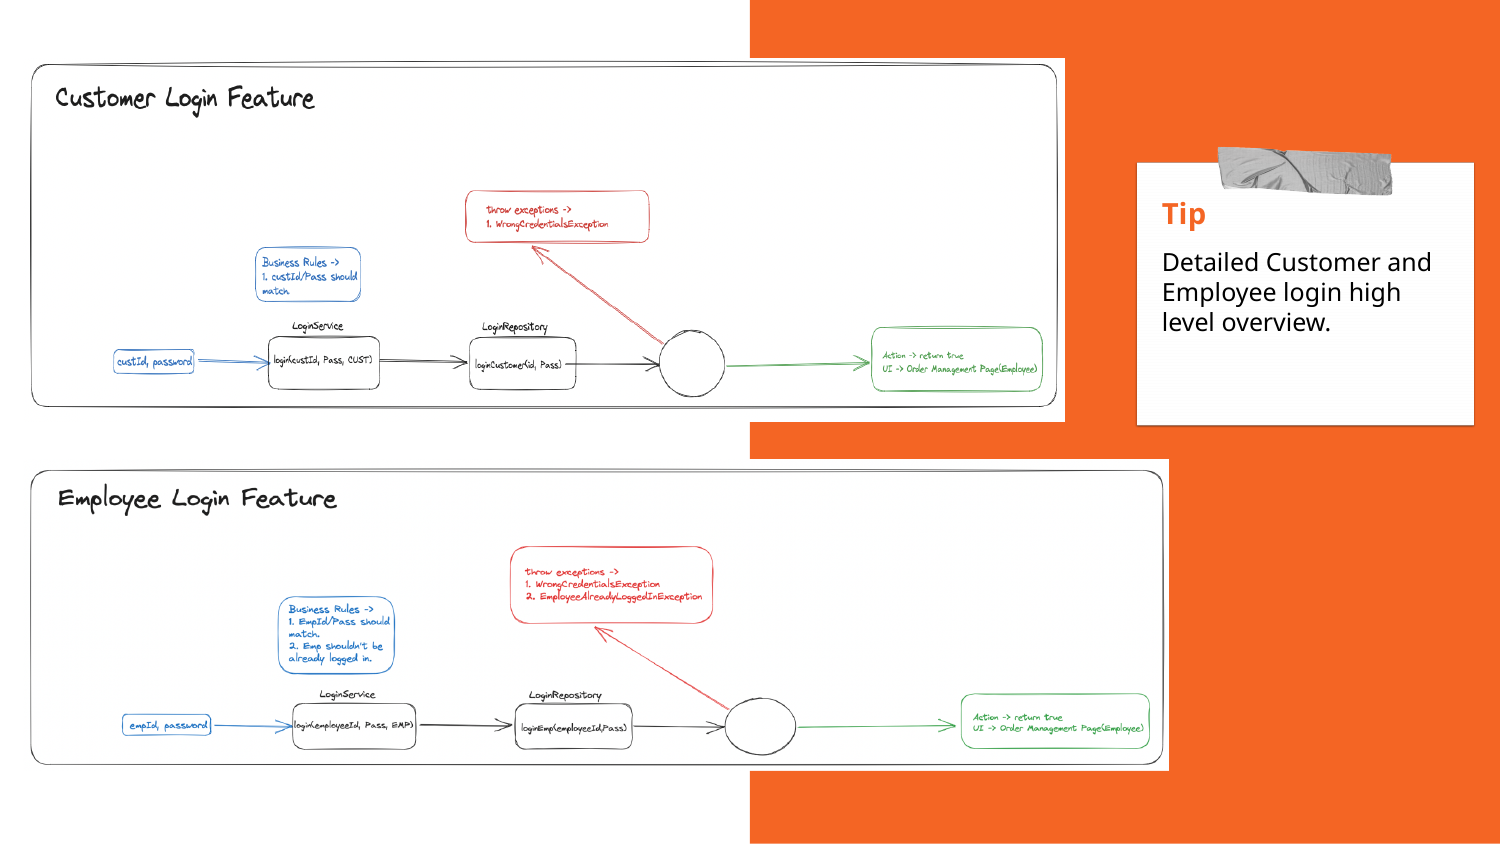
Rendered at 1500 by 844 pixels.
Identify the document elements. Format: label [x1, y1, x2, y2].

picture [22, 58, 1065, 423]
picture [22, 459, 1169, 771]
text_box [1123, 147, 1487, 437]
